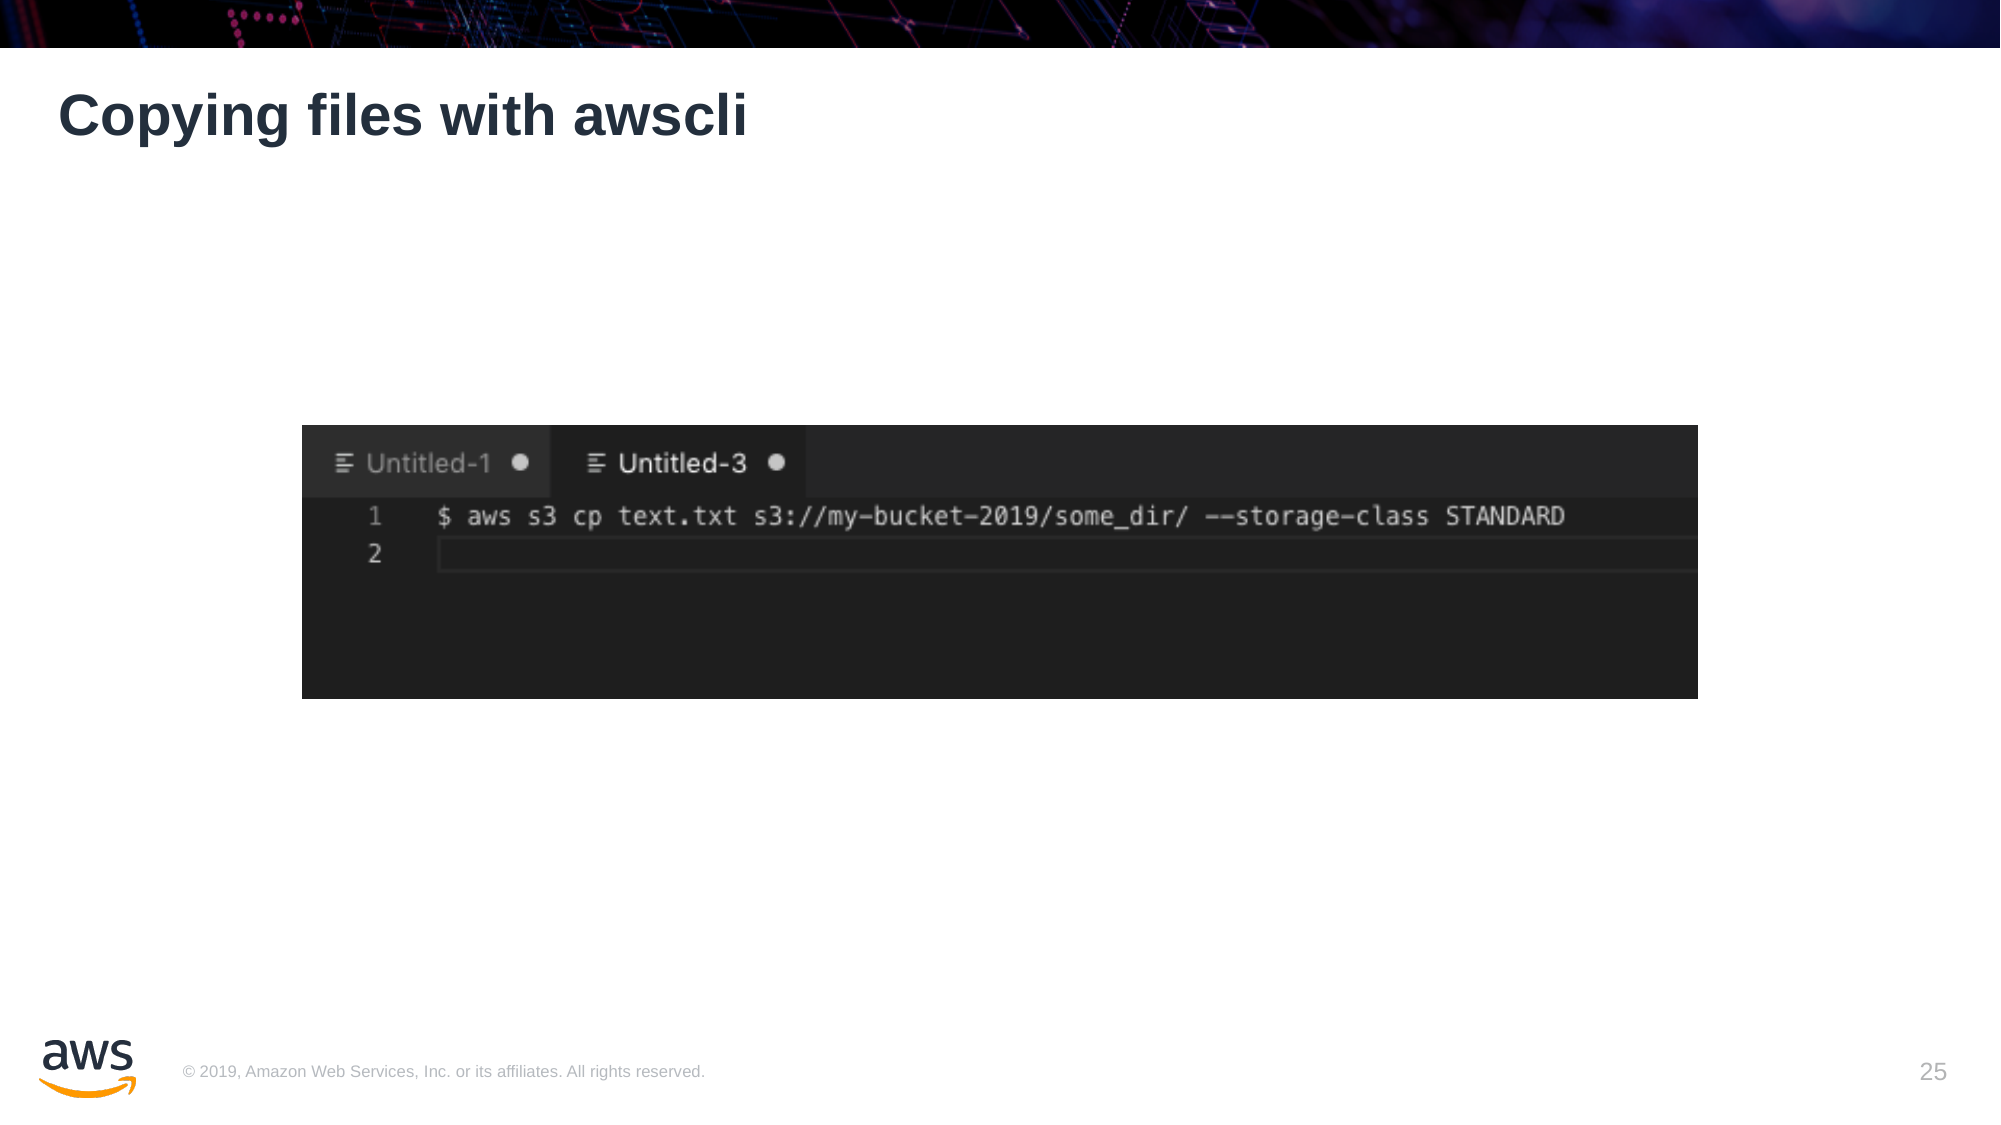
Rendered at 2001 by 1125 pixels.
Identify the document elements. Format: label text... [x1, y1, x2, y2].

slide_number 25 [1512, 1040, 1963, 1101]
title Copying files with awscli [43, 67, 1309, 166]
picture [301, 425, 1698, 699]
picture [39, 1040, 136, 1098]
picture [0, 0, 2000, 48]
